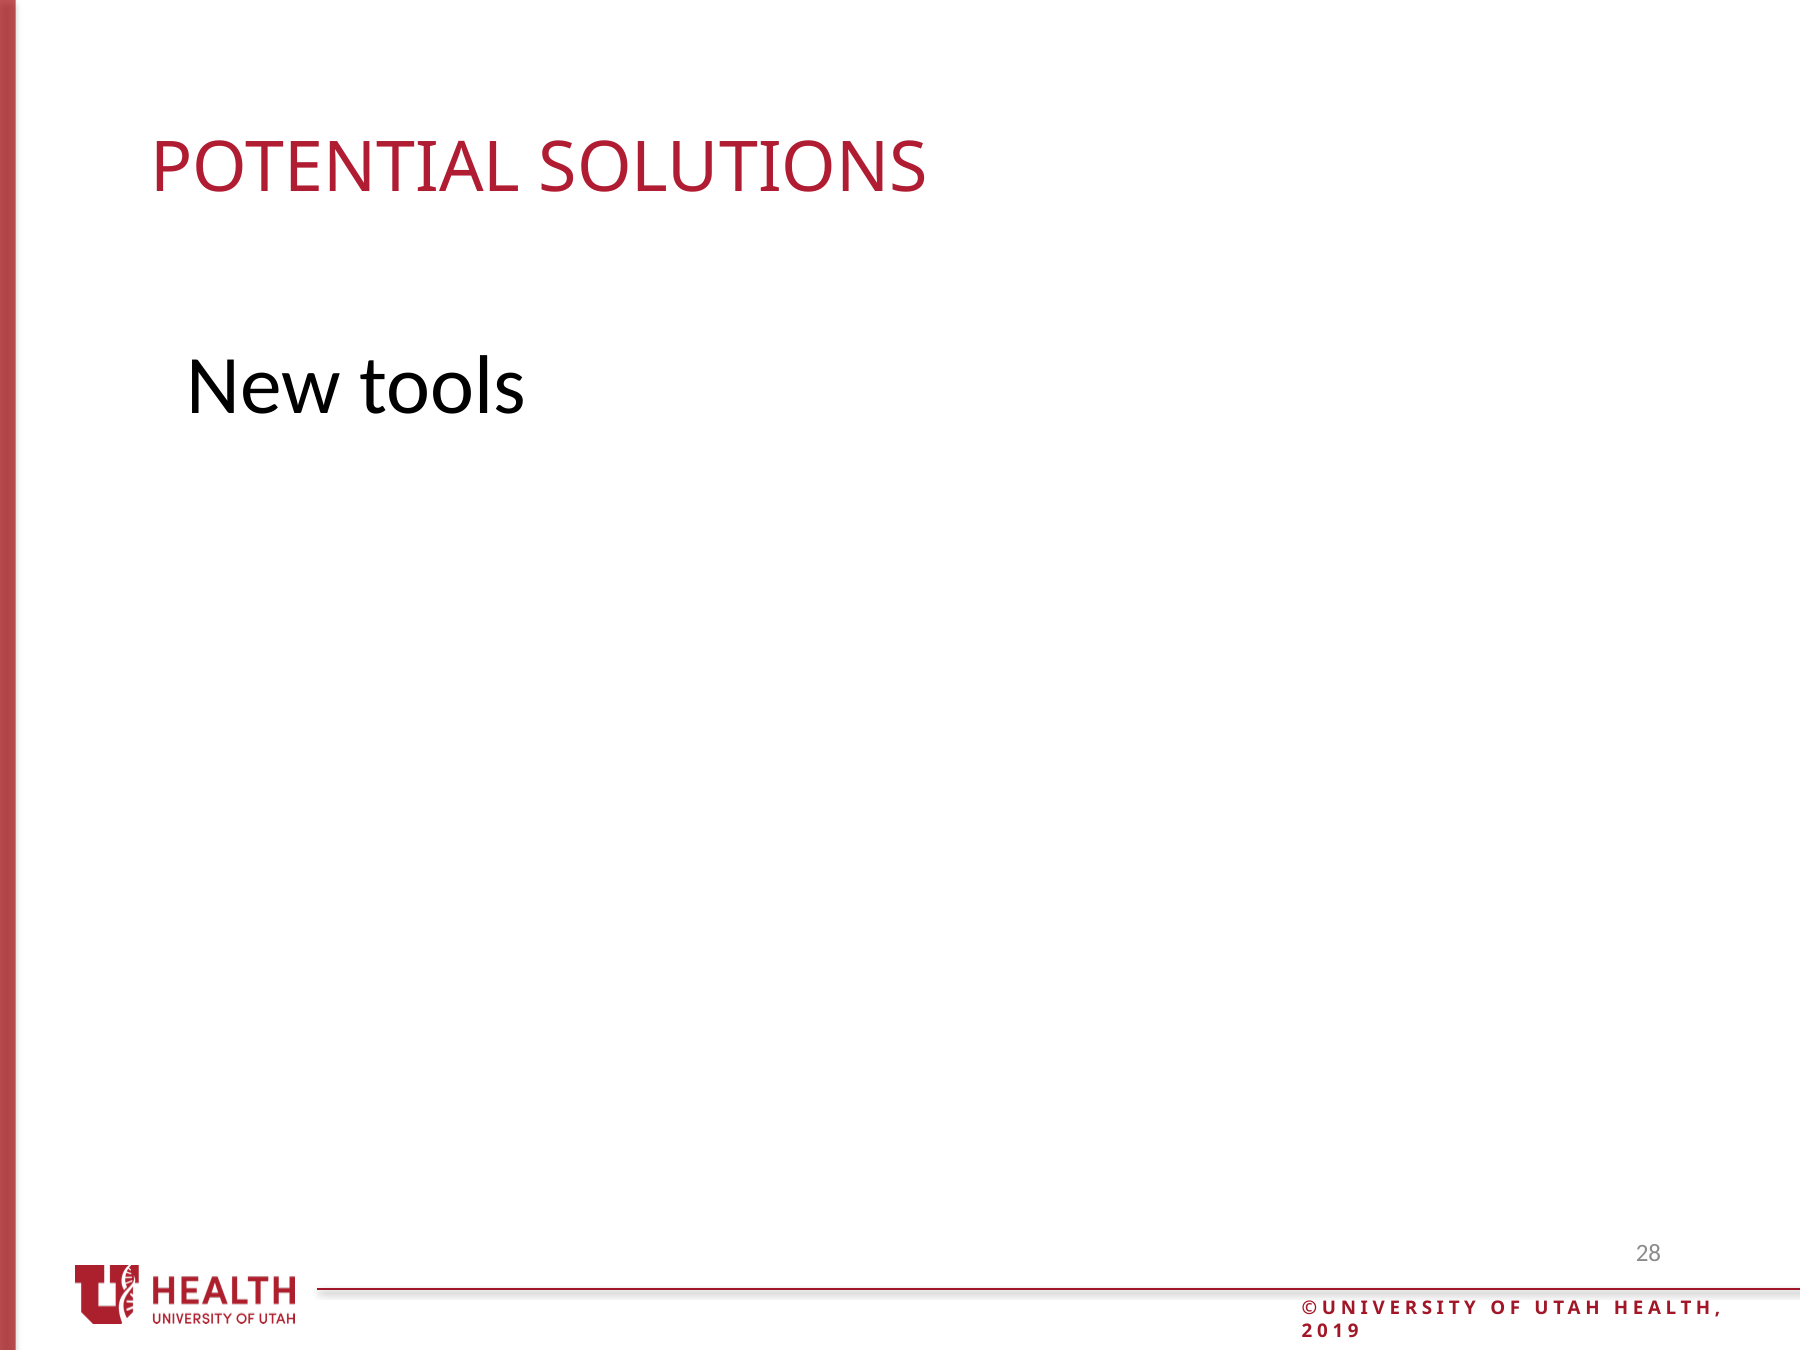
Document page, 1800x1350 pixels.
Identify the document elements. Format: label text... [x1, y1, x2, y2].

title Potential solutions [135, 113, 1710, 223]
list New tools [172, 322, 1523, 472]
slide_number 28 [1271, 1215, 1677, 1288]
picture [75, 1265, 295, 1324]
